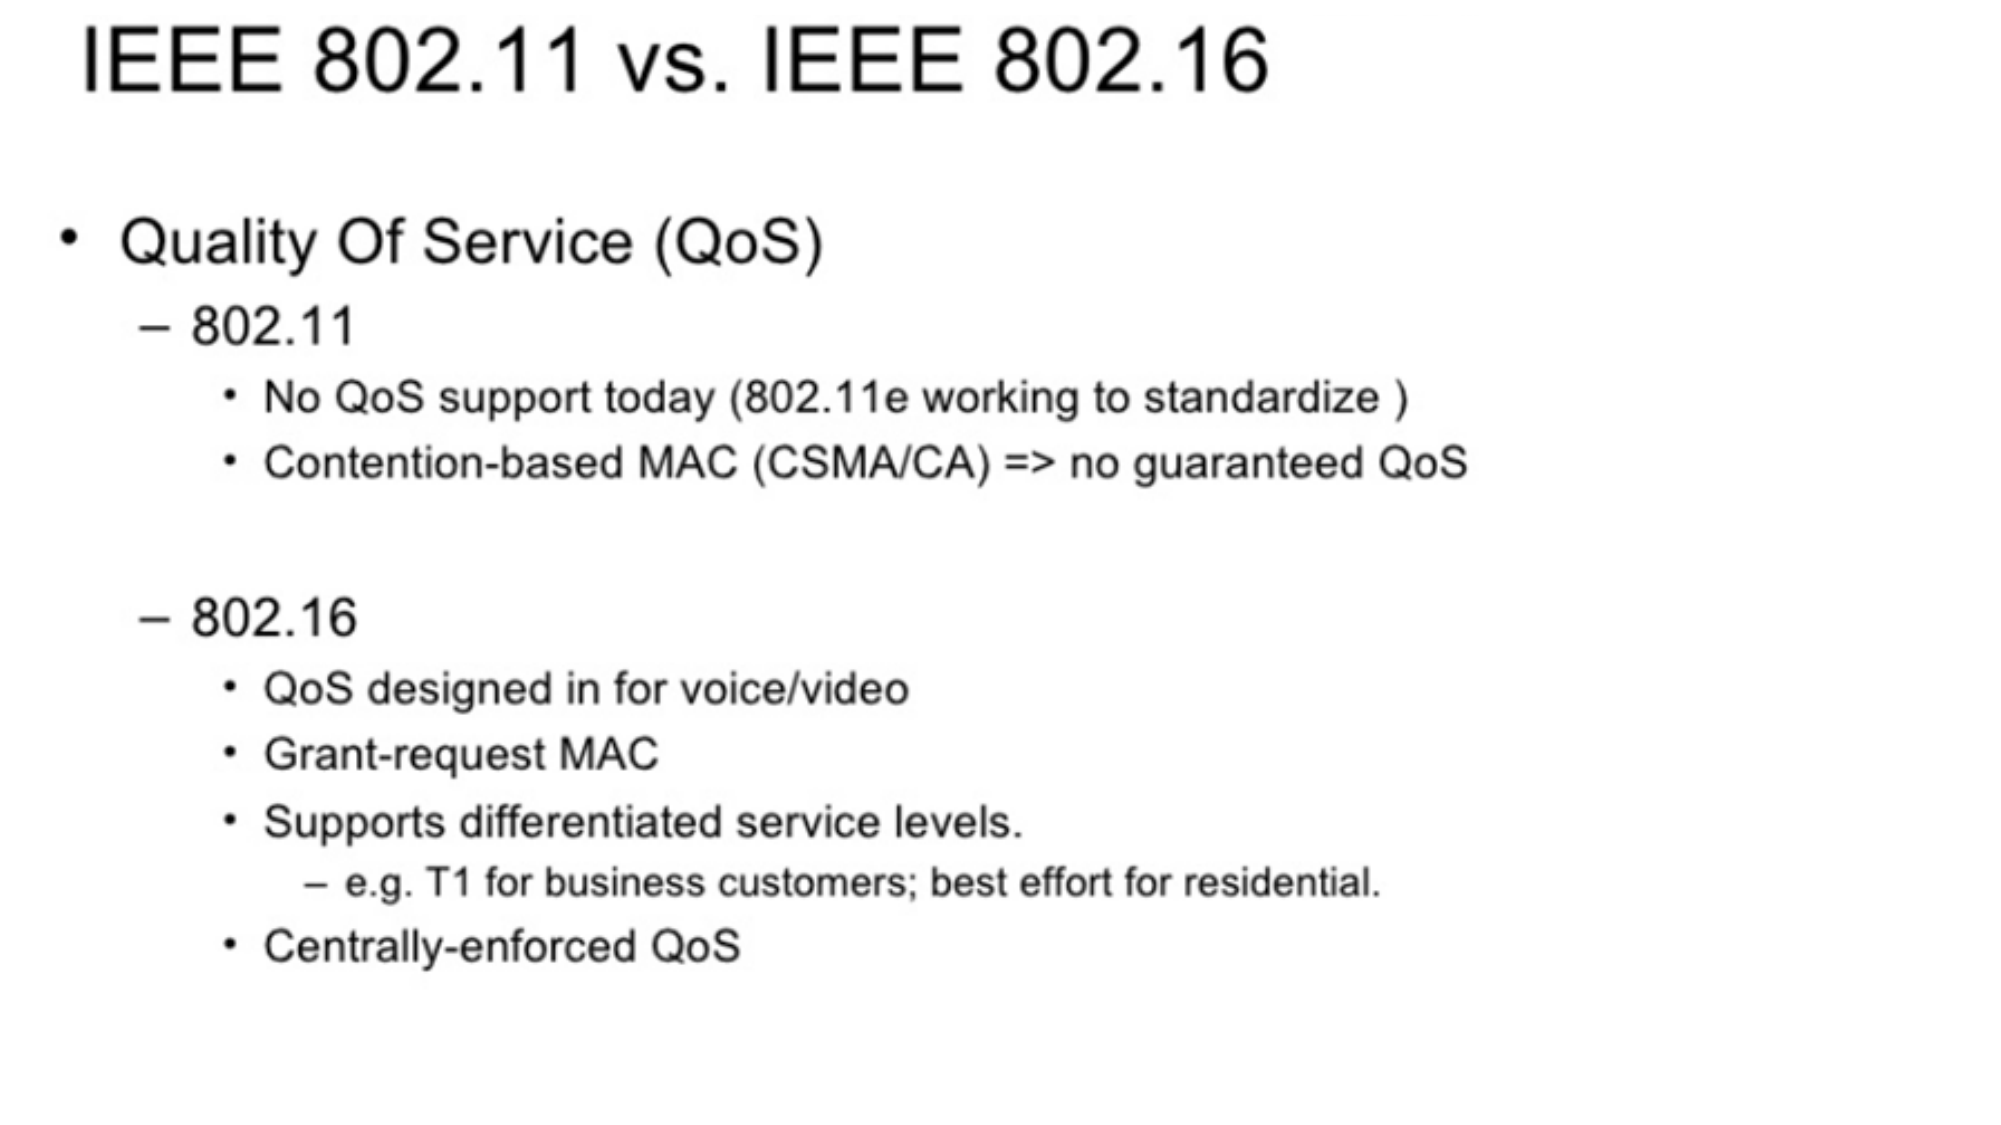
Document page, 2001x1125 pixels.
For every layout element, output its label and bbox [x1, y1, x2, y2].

picture [0, 15, 1525, 1003]
